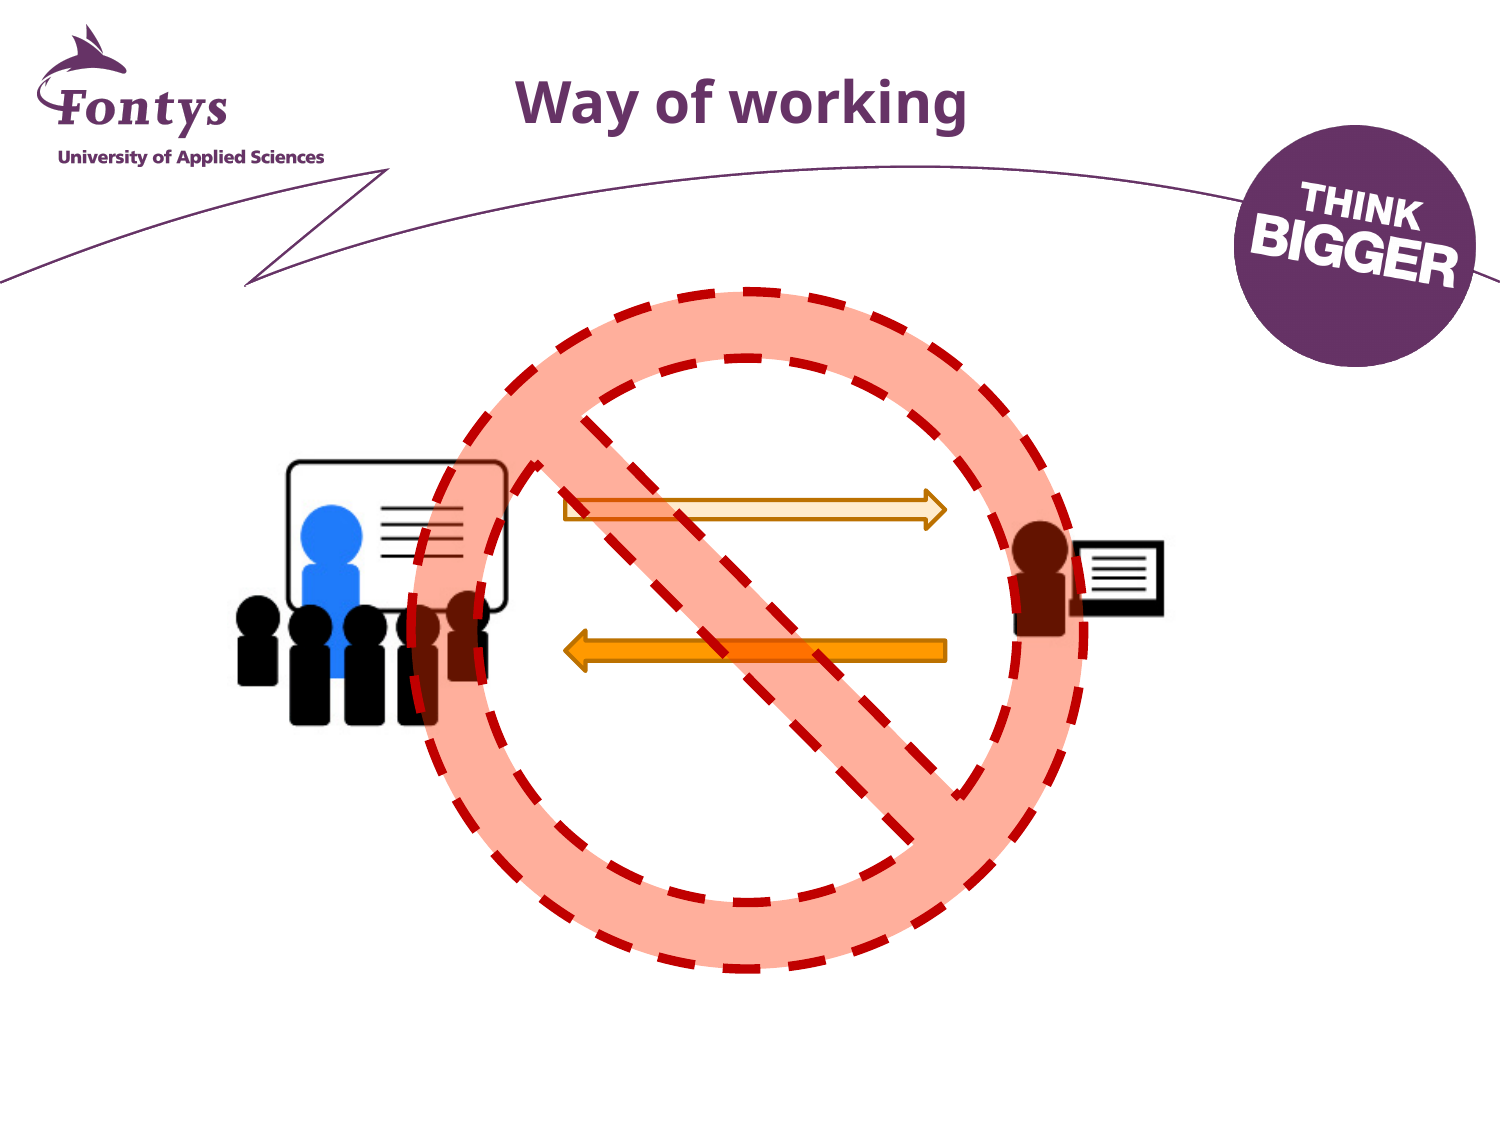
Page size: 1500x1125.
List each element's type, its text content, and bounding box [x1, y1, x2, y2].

text_box [563, 497, 589, 522]
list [227, 450, 523, 735]
text_box [663, 488, 948, 531]
picture [987, 509, 1180, 657]
text_box [563, 628, 730, 673]
text_box [427, 289, 1084, 972]
text_box [806, 638, 948, 663]
title Way of working [311, 65, 1189, 126]
picture [0, 0, 1500, 367]
